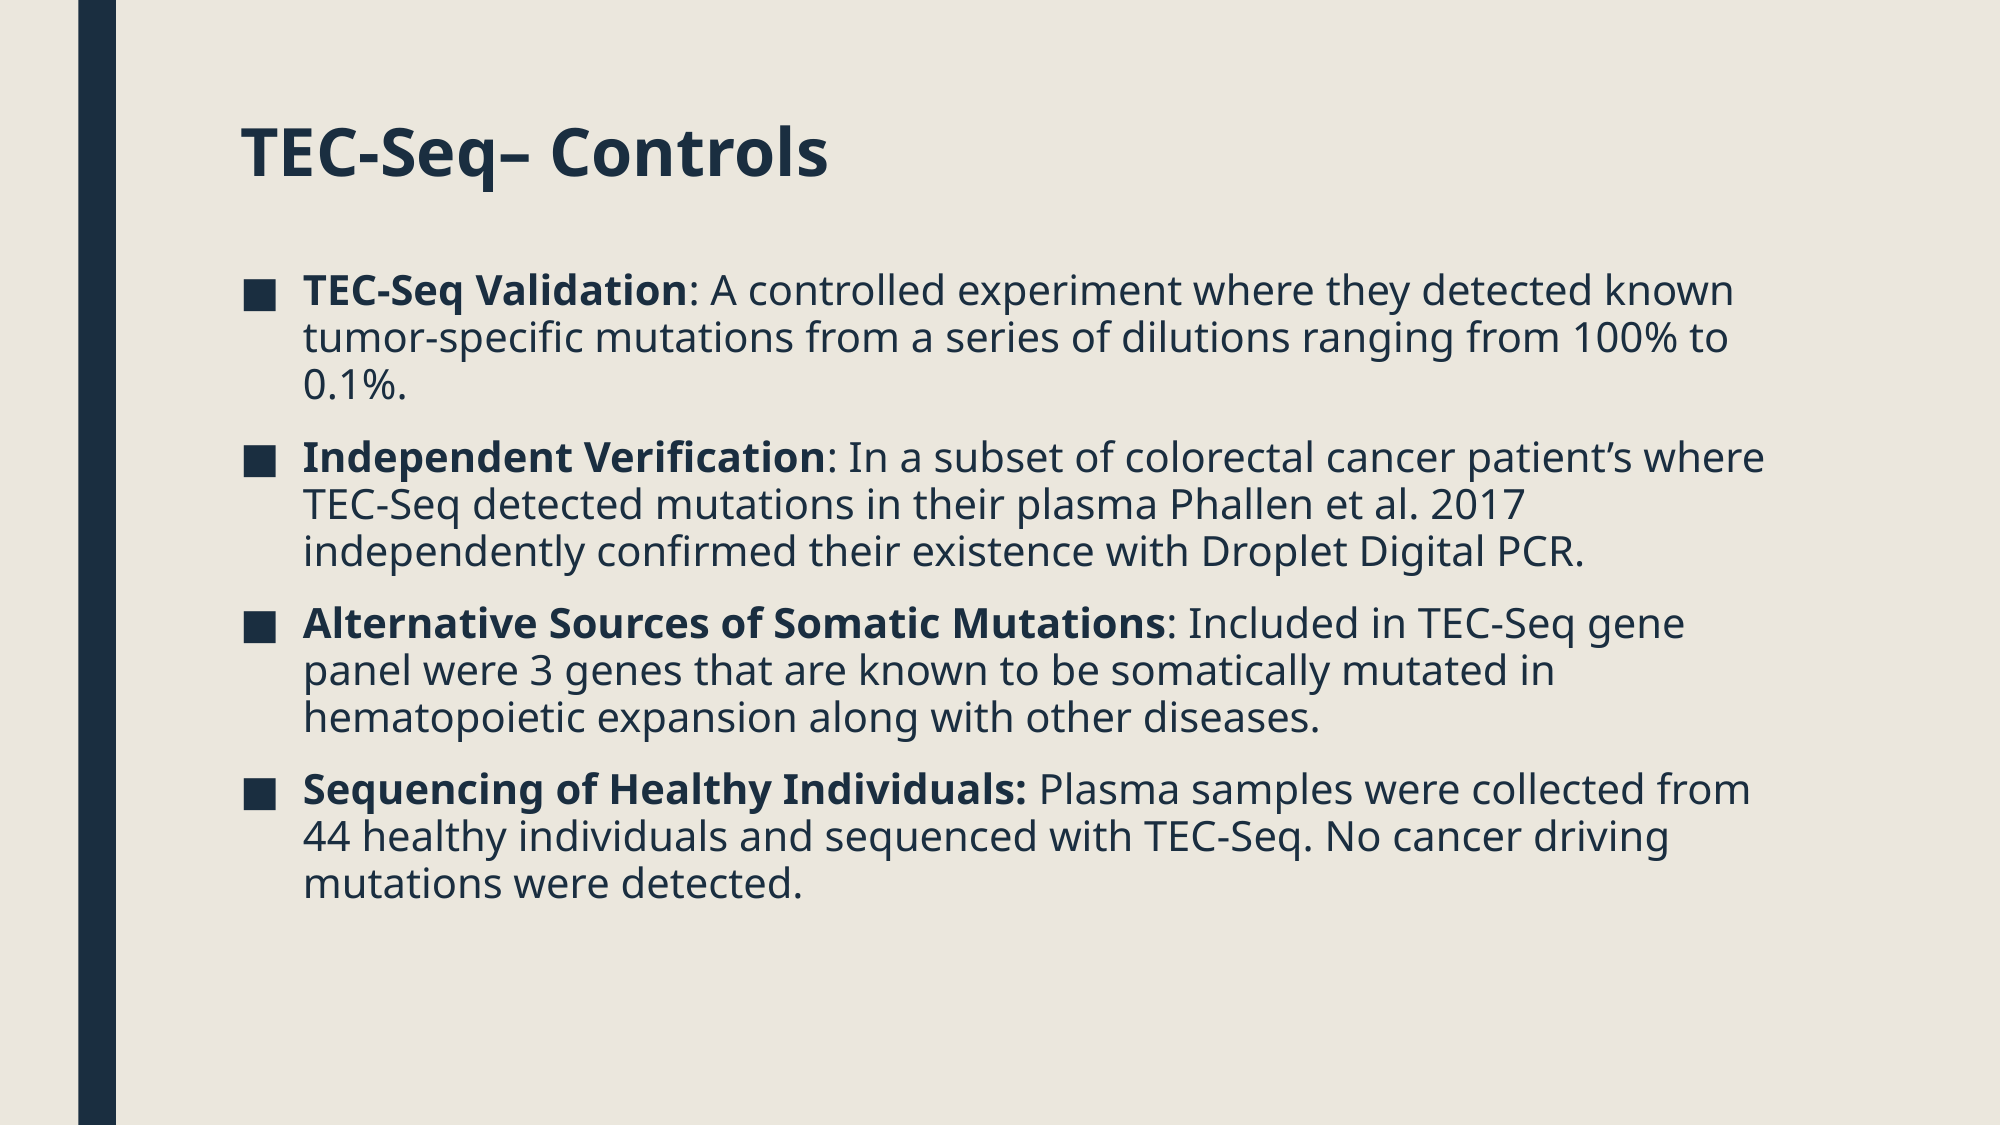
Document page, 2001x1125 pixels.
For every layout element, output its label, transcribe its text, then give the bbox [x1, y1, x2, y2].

list TEC-Seq Validation: A controlled experiment where they detected known tumor-specific mutations from a series of dilutions ranging from 100% to 0.1%. Independent Verification: In a subset of colorectal cancer patient’s where TEC-Seq detected mutations in their plasma Phallen et al. 2017 independently confirmed their existence with Droplet Digital PCR. Alternative Sources of Somatic Mutations: Included in TEC-Seq gene panel were 3 genes that are known to be somatically mutated in hematopoietic expansion along with other diseases. Sequencing of Healthy Individuals: Plasma samples were collected from 44 healthy individuals and sequenced with TEC-Seq. No cancer driving mutations were detected. [225, 260, 1800, 963]
title TEC-Seq– Controls [225, 112, 1800, 234]
